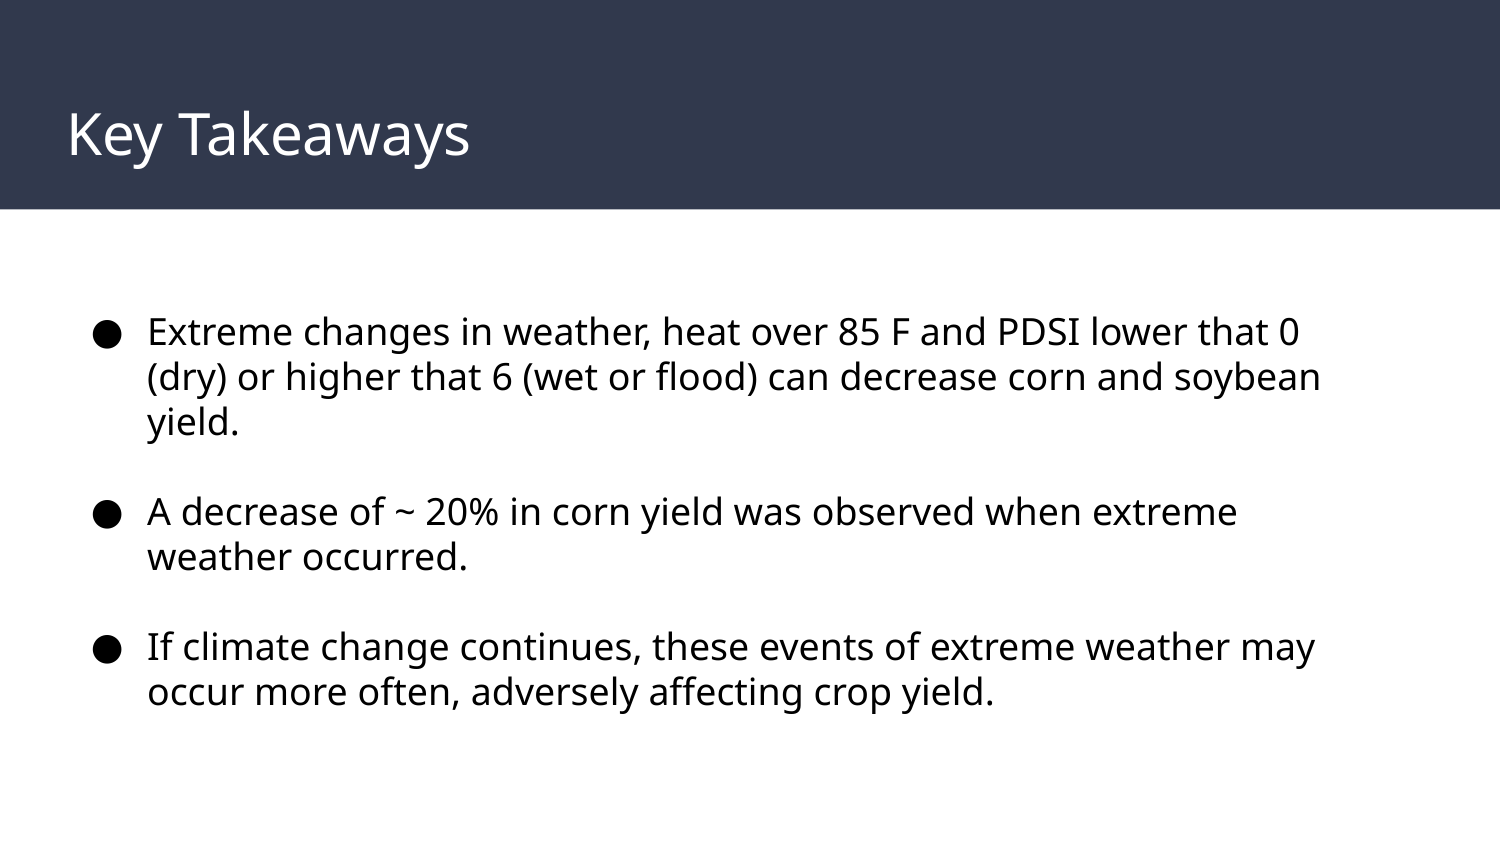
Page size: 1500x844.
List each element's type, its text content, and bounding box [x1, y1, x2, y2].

text_box Extreme changes in weather, heat over 85 F and PDSI lower that 0 (dry) or higher that 6 (wet or flood) can decrease corn and soybean yield. A decrease of ~ 20% in corn yield was observed when extreme weather occurred. If climate change continues, these events of extreme weather may occur more often, adversely affecting crop yield. [57, 247, 1395, 346]
title Key Takeaways [51, 82, 1449, 185]
